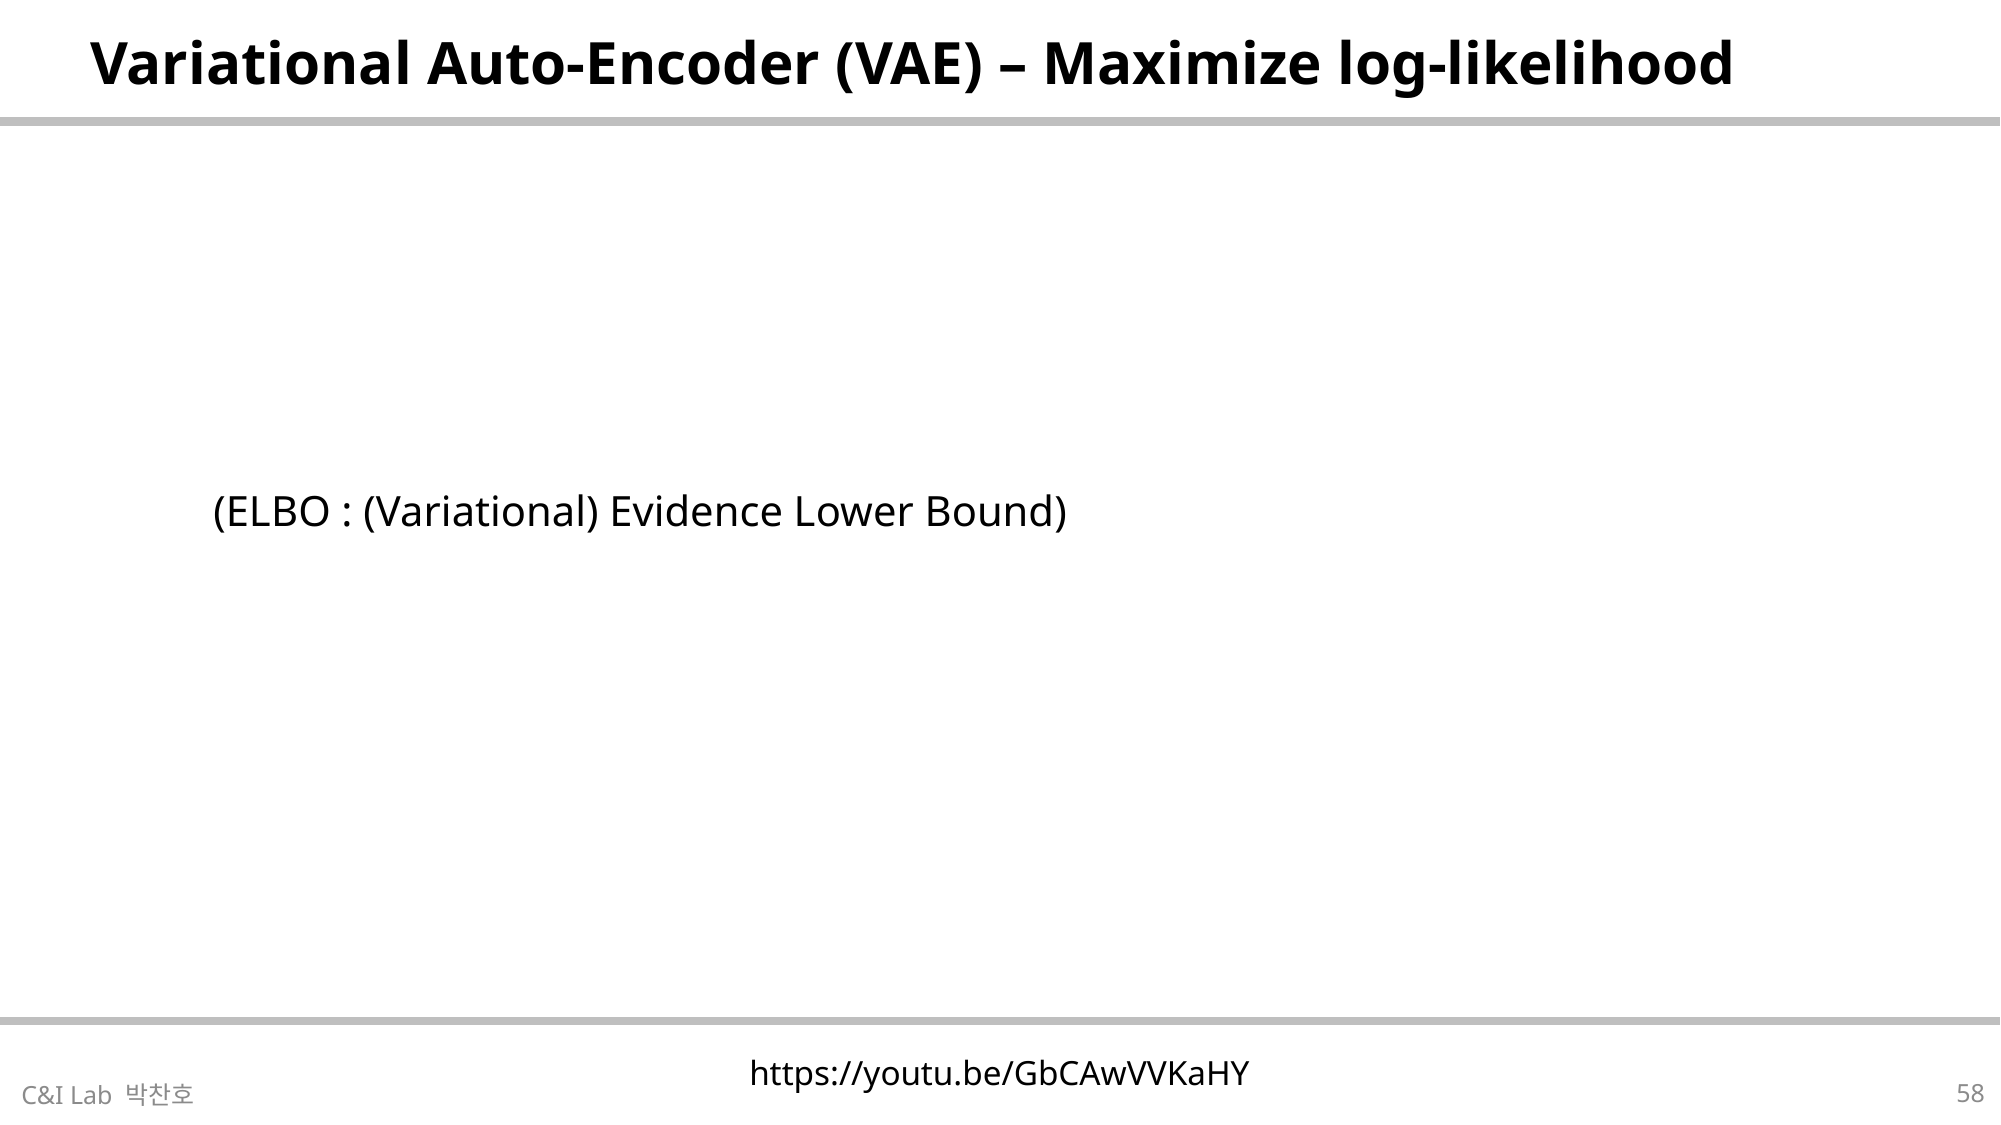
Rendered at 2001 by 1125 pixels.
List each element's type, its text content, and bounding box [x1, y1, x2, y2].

table_header Variational Auto-Encoder (VAE) – Maximize log-likelihood [0, 2, 2000, 117]
table_header https://youtu.be/GbCAwVVKaHY [0, 1025, 2000, 1125]
footer C&I Lab 박찬호 [0, 1065, 216, 1125]
slide_number 58 [1890, 1065, 2000, 1125]
